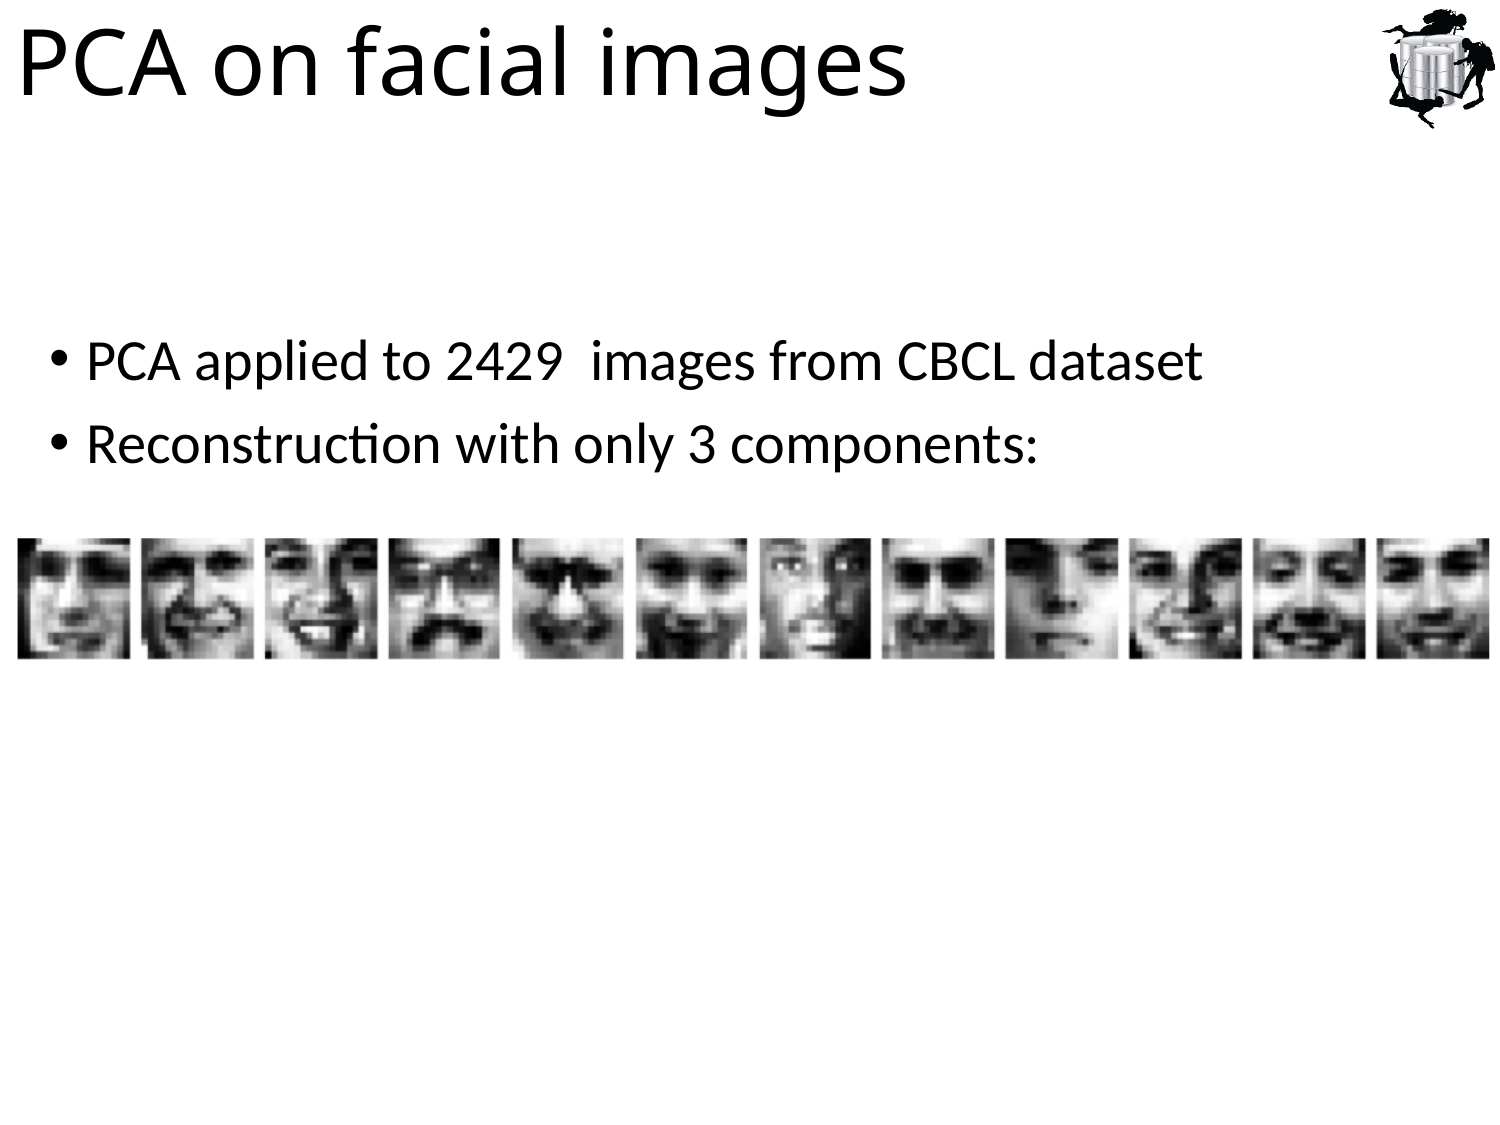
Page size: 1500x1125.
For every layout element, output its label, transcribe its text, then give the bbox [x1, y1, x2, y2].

picture [0, 523, 1500, 675]
title PCA on facial images [0, 0, 1377, 131]
picture [1377, 5, 1498, 131]
